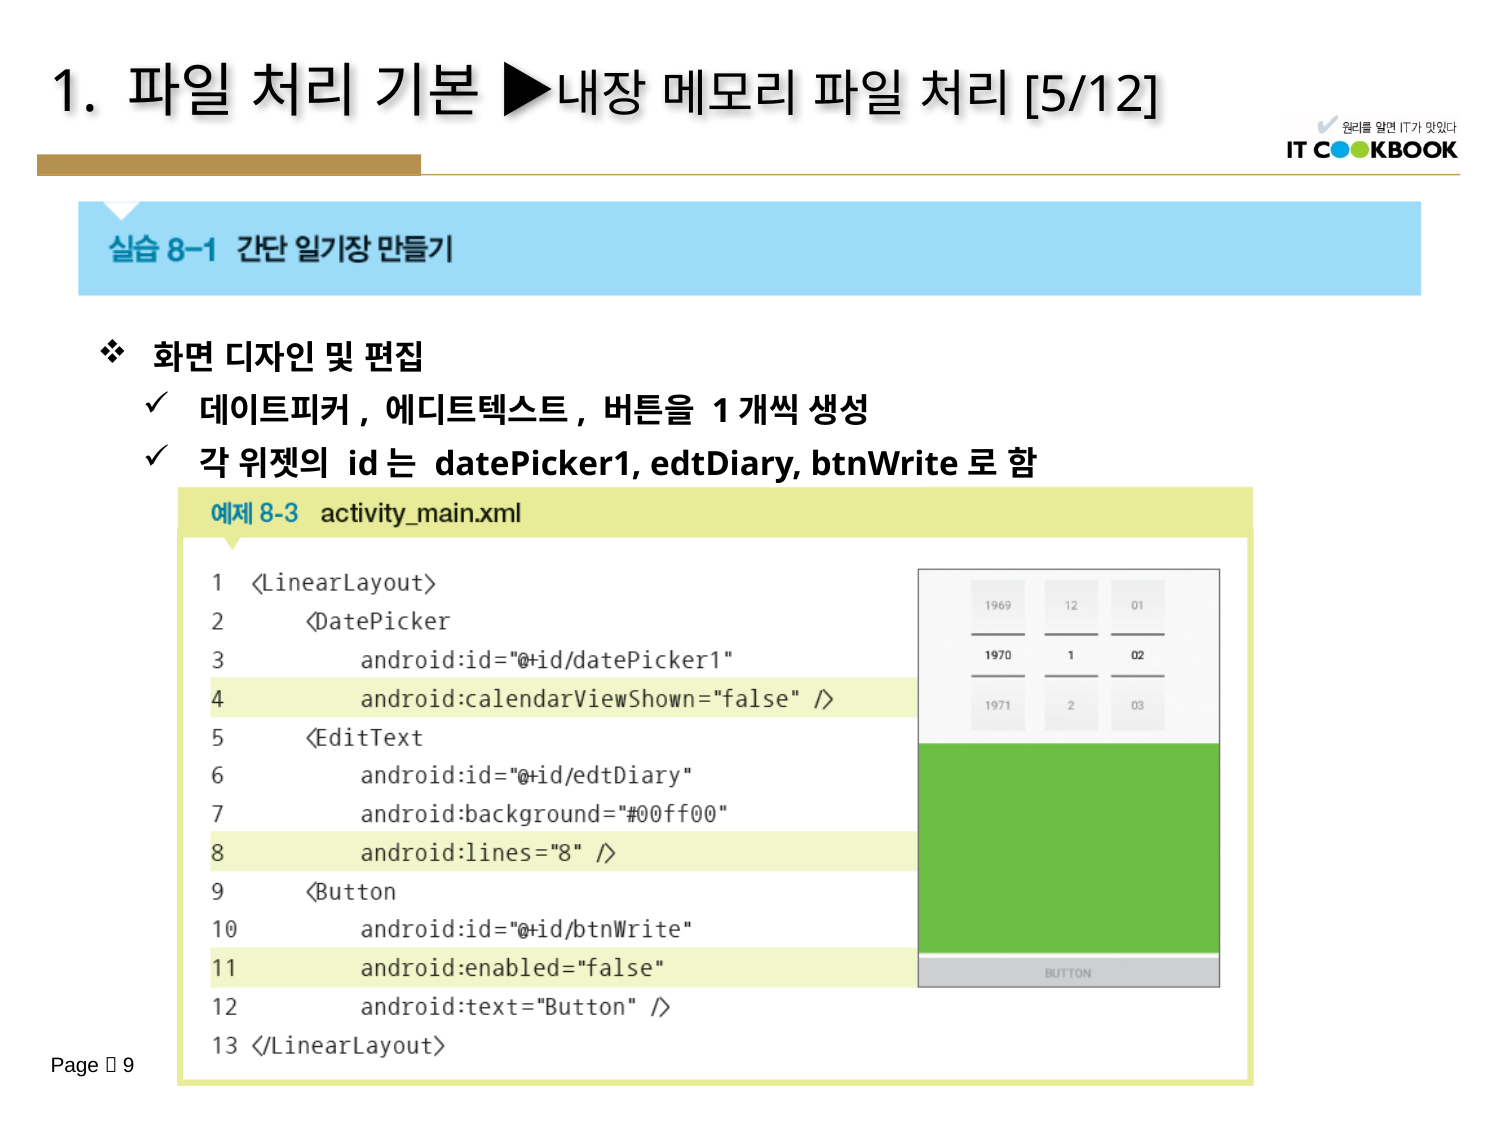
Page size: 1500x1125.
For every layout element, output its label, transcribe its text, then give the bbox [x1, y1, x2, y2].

list 화면 디자인 및 편집 데이트피커, 에디트텍스트, 버튼을 1개씩 생성 각 위젯의 id는 datePicker1, edtDiary, btnWrite로 함 [54, 335, 1500, 1051]
title 1. 파일 처리 기본 ▶내장 메모리 파일 처리[5/12] [48, 53, 1448, 161]
picture [77, 197, 1423, 300]
picture [177, 486, 1263, 1091]
picture [1448, 112, 1461, 160]
